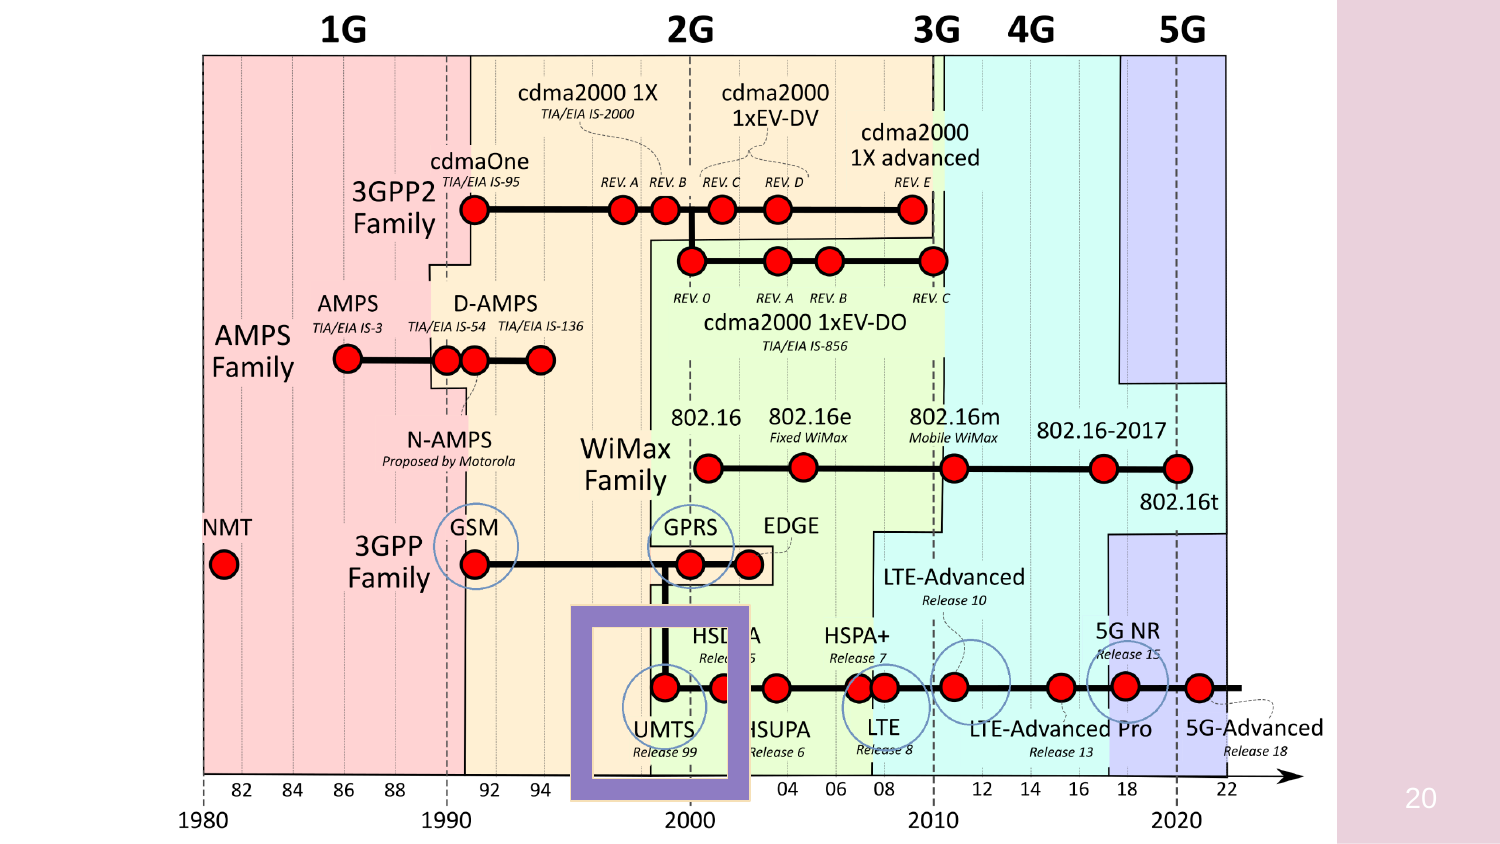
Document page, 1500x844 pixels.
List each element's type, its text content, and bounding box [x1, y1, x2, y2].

slide_number ‹#› [1389, 764, 1480, 830]
picture [163, 0, 1337, 844]
